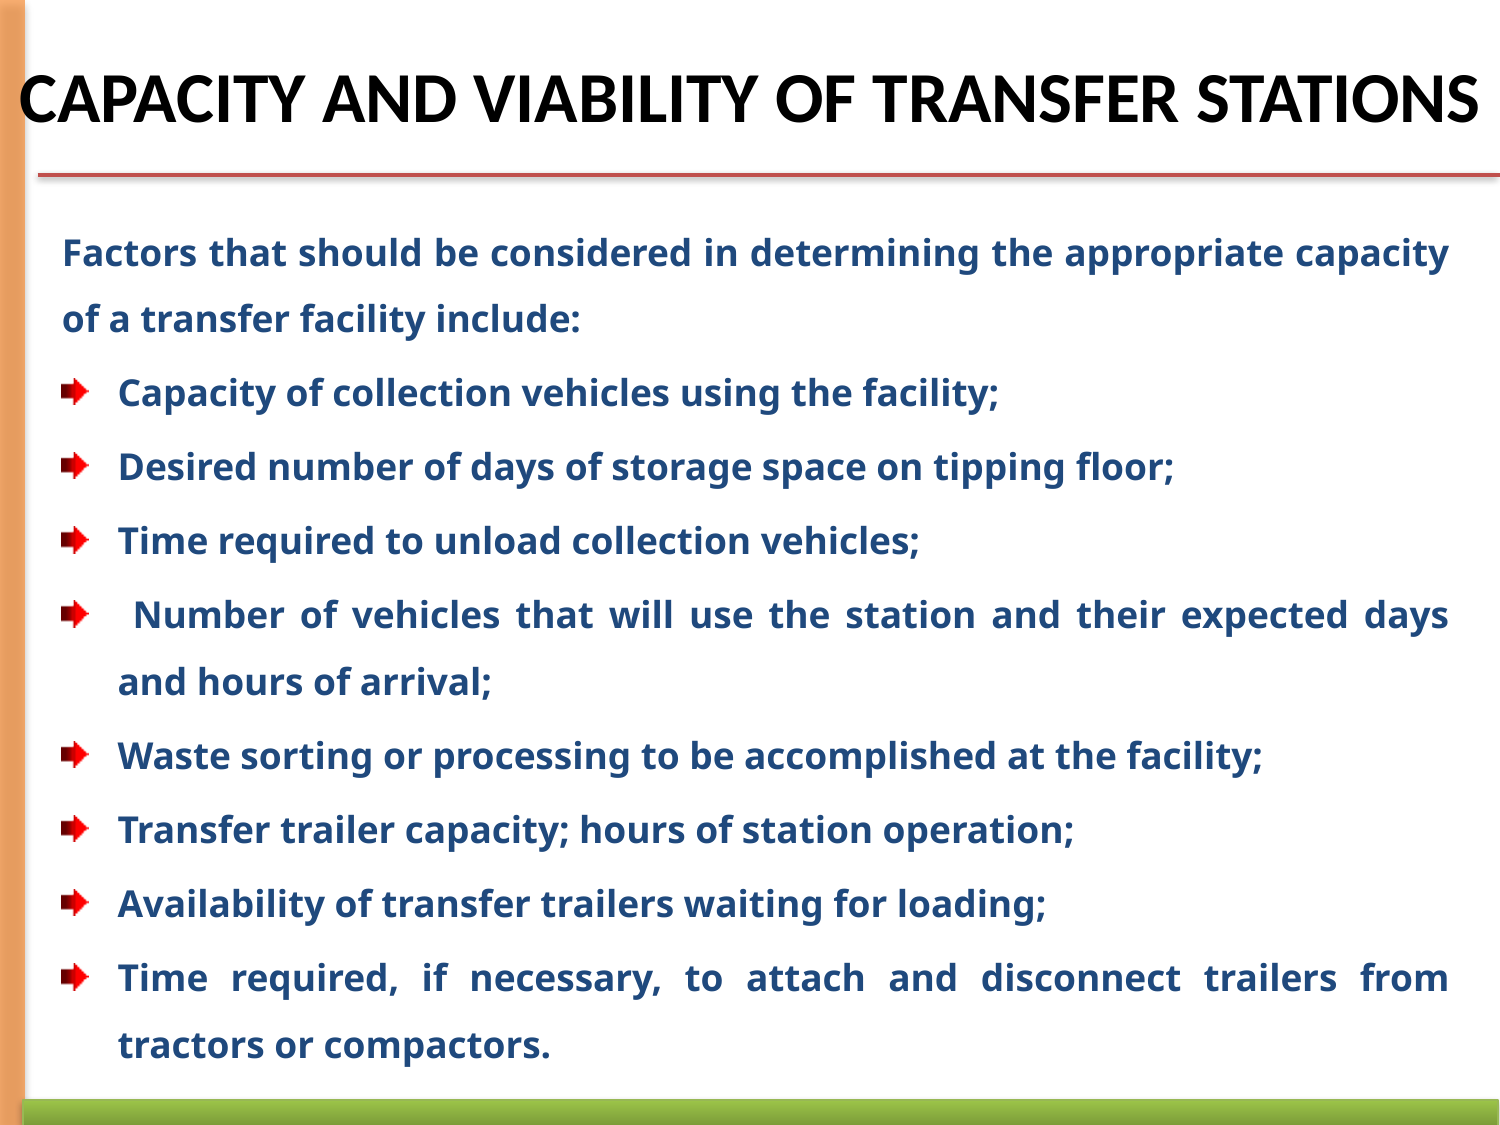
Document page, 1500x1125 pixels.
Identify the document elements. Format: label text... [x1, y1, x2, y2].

picture [61, 889, 89, 916]
title CAPACITY AND VIABILITY OF TRANSFER STATIONS [0, 0, 1500, 188]
picture [61, 600, 89, 628]
picture [61, 963, 89, 991]
picture [61, 452, 89, 479]
list Factors that should be considered in determining the appropriate capacity of a transfer facility include: Capacity of collection vehicles using the facility; Desired number of days of storage space on tipping floor; Time required to unload collection vehicles; Number of vehicles that will use the station and their expected days and hours of arrival; Waste sorting or processing to be accomplished at the facility; Transfer trailer capacity; hours of station operation; Availability of transfer trailers waiting for loading; Time required, if necessary, to attach and disconnect trailers from tractors or compactors. [46, 199, 1465, 1079]
picture [61, 378, 89, 405]
picture [61, 815, 89, 842]
picture [61, 741, 89, 768]
picture [61, 526, 89, 554]
